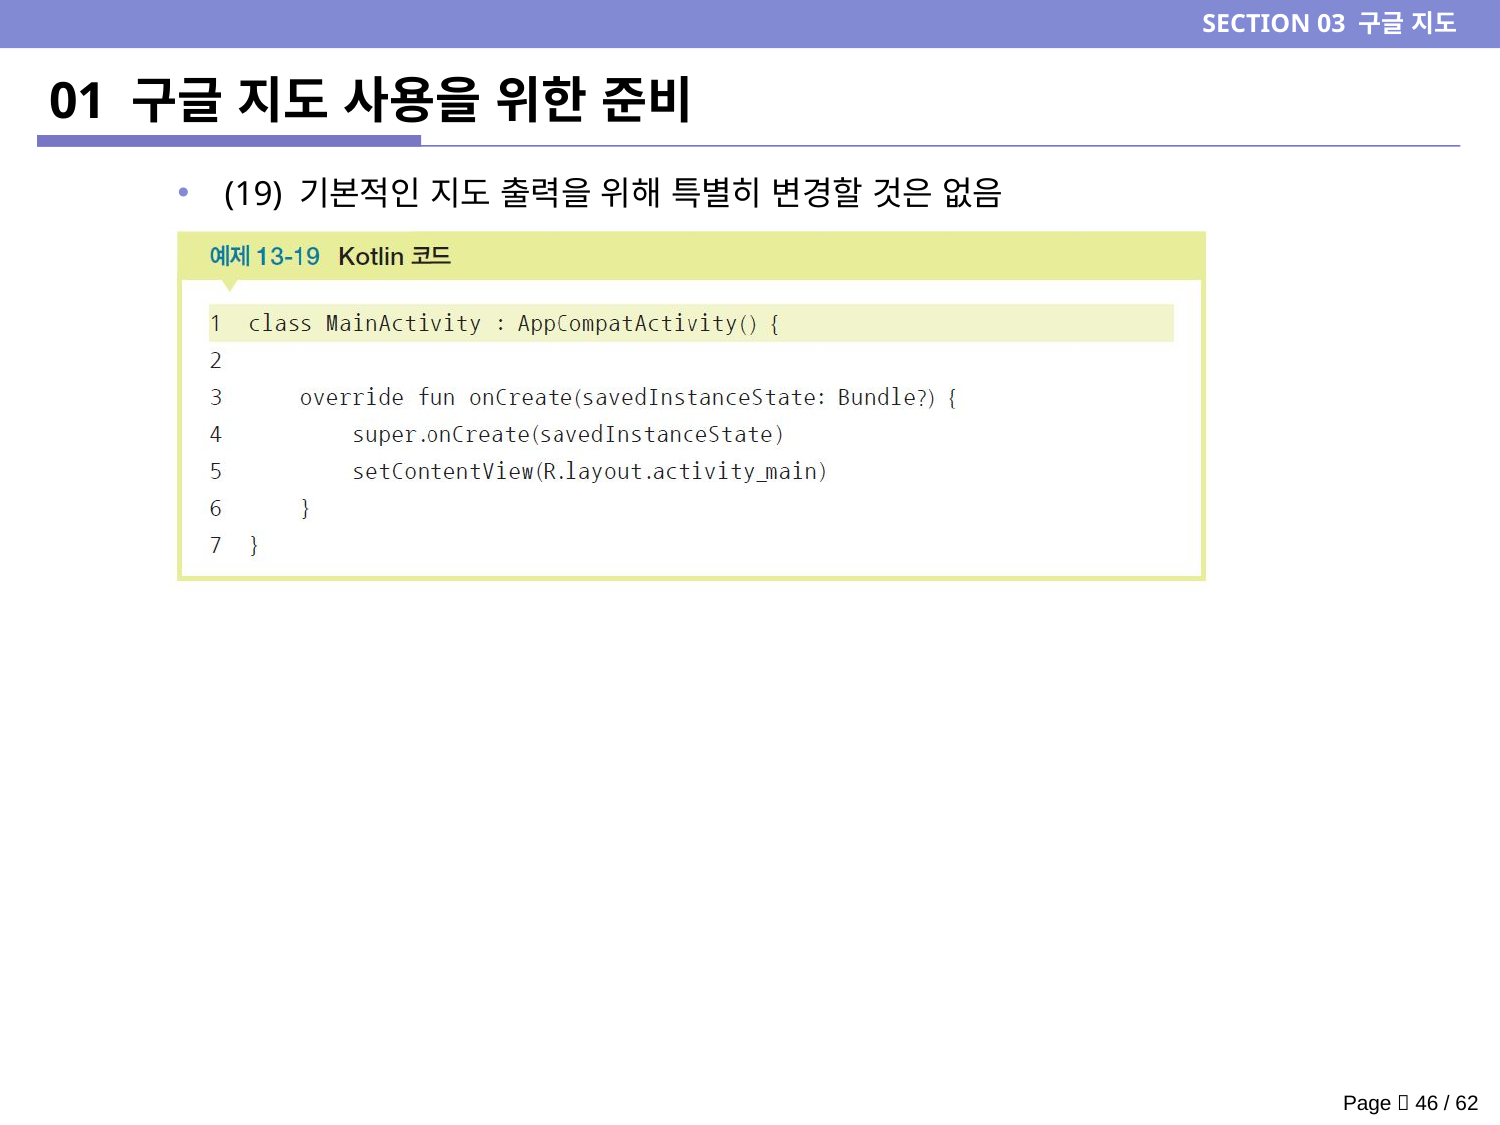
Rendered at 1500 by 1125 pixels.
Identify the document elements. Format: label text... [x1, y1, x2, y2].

text_box SECTION 03 구글 지도 [1187, 0, 1500, 45]
picture [169, 227, 1211, 591]
title 01 구글 지도 사용을 위한 준비 [48, 67, 1448, 132]
list (19) 기본적인 지도 출력을 위해 특별히 변경할 것은 없음 [104, 171, 1382, 880]
